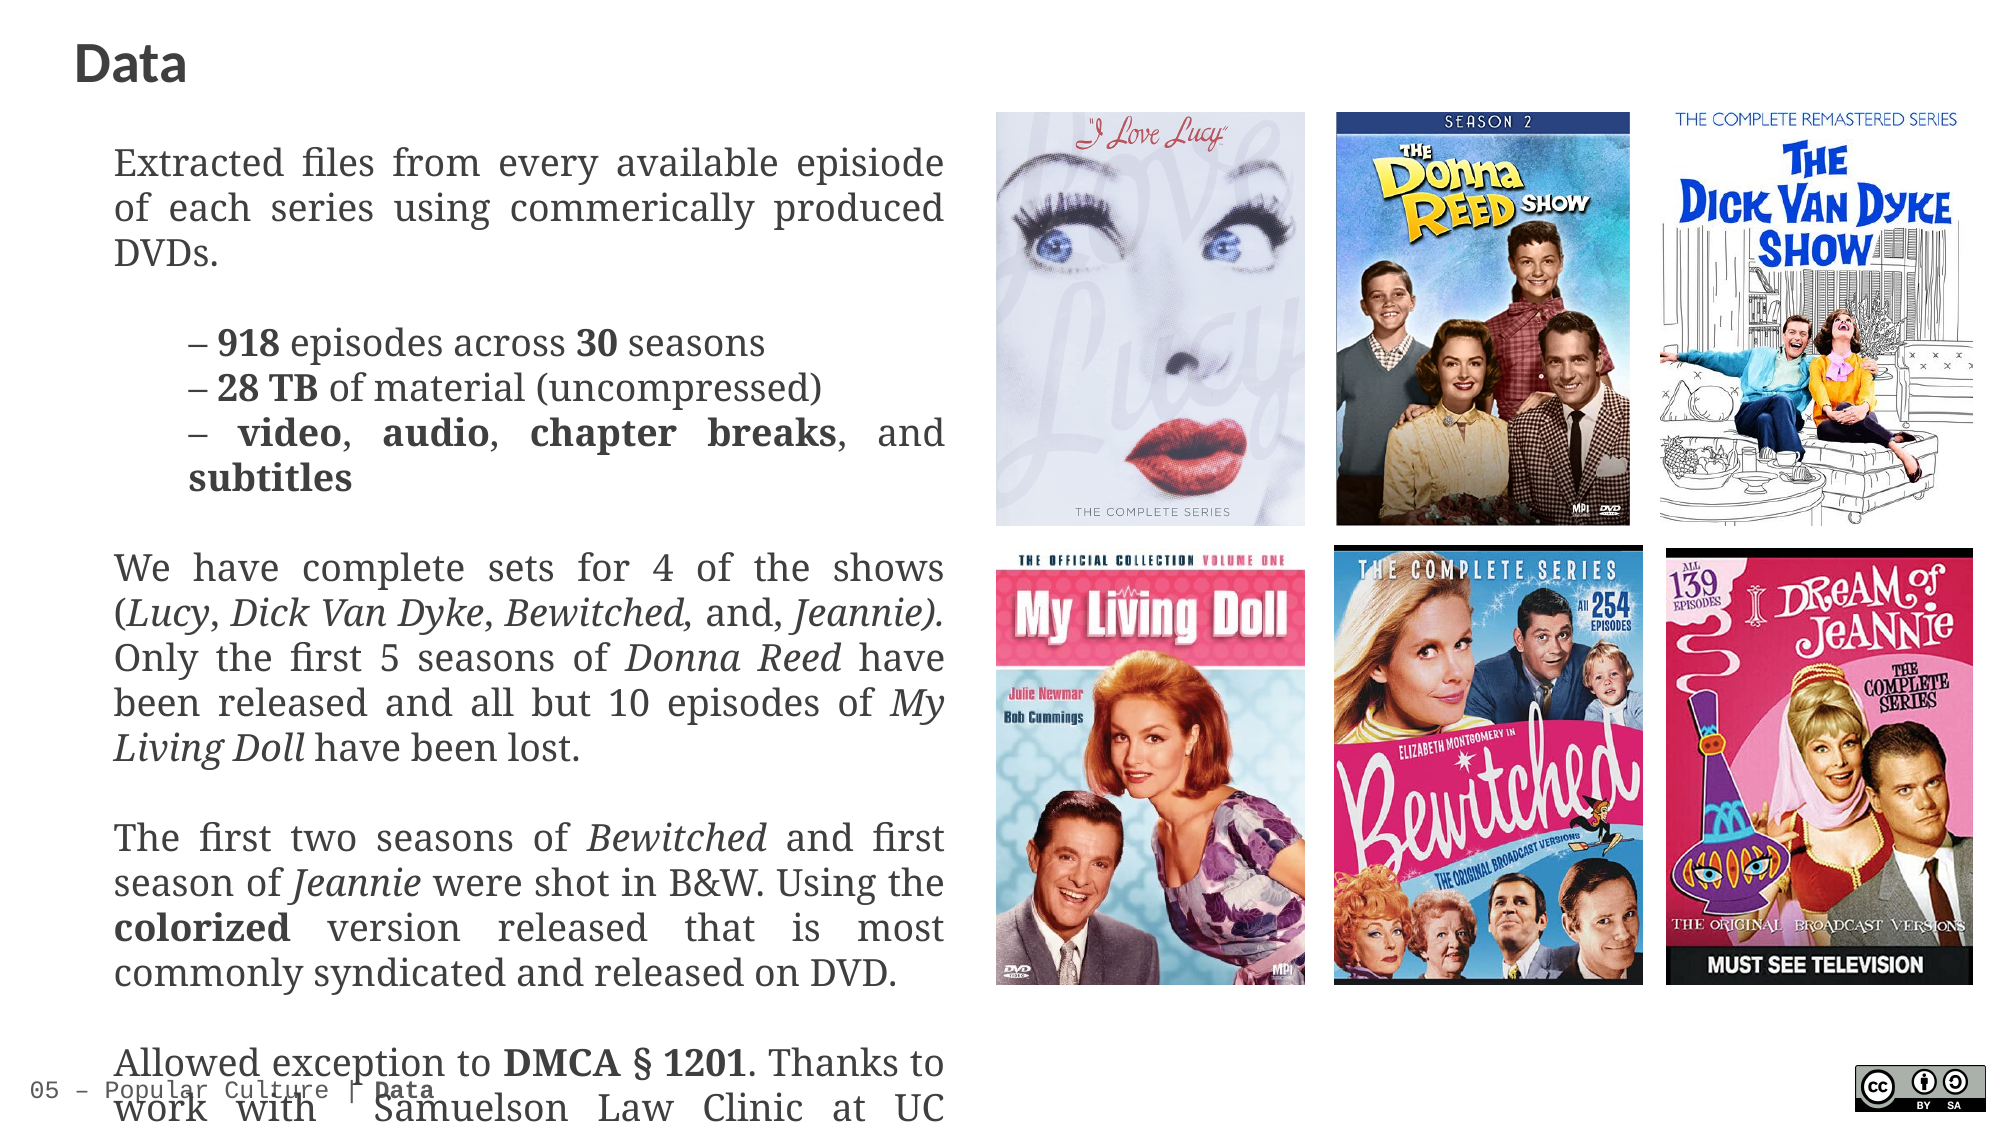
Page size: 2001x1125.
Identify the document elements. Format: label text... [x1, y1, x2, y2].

picture [1665, 548, 1973, 985]
picture [1855, 1065, 1986, 1112]
picture [996, 548, 1306, 985]
text_box 05 – Popular Culture | Data [14, 1066, 98, 1111]
picture [1660, 112, 1973, 527]
text_box Extracted files from every available episiode of each series using commerically produced DVDs. – 918 episodes across 30 seasons – 28 TB of material (uncompressed) – video, audio, chapter breaks, and subtitles We have complete sets for 4 of the shows (Lucy, Dick Van Dyke, Bewitched, and, Jeannie). Only the first 5 seasons of Donna Reed have been released and all but 10 episodes of My Living Doll have been lost. The first two seasons of Bewitched and first season of Jeannie were shot in B&W. Using the colorized version released that is most commonly syndicated and released on DVD. Allowed exception to DMCA § 1201. Thanks to work with Samuelson Law Clinic at UC Berkeley. [98, 131, 961, 1125]
picture [996, 112, 1306, 527]
text_box Data [59, 16, 1442, 102]
picture [1335, 112, 1630, 527]
picture [1334, 545, 1643, 985]
